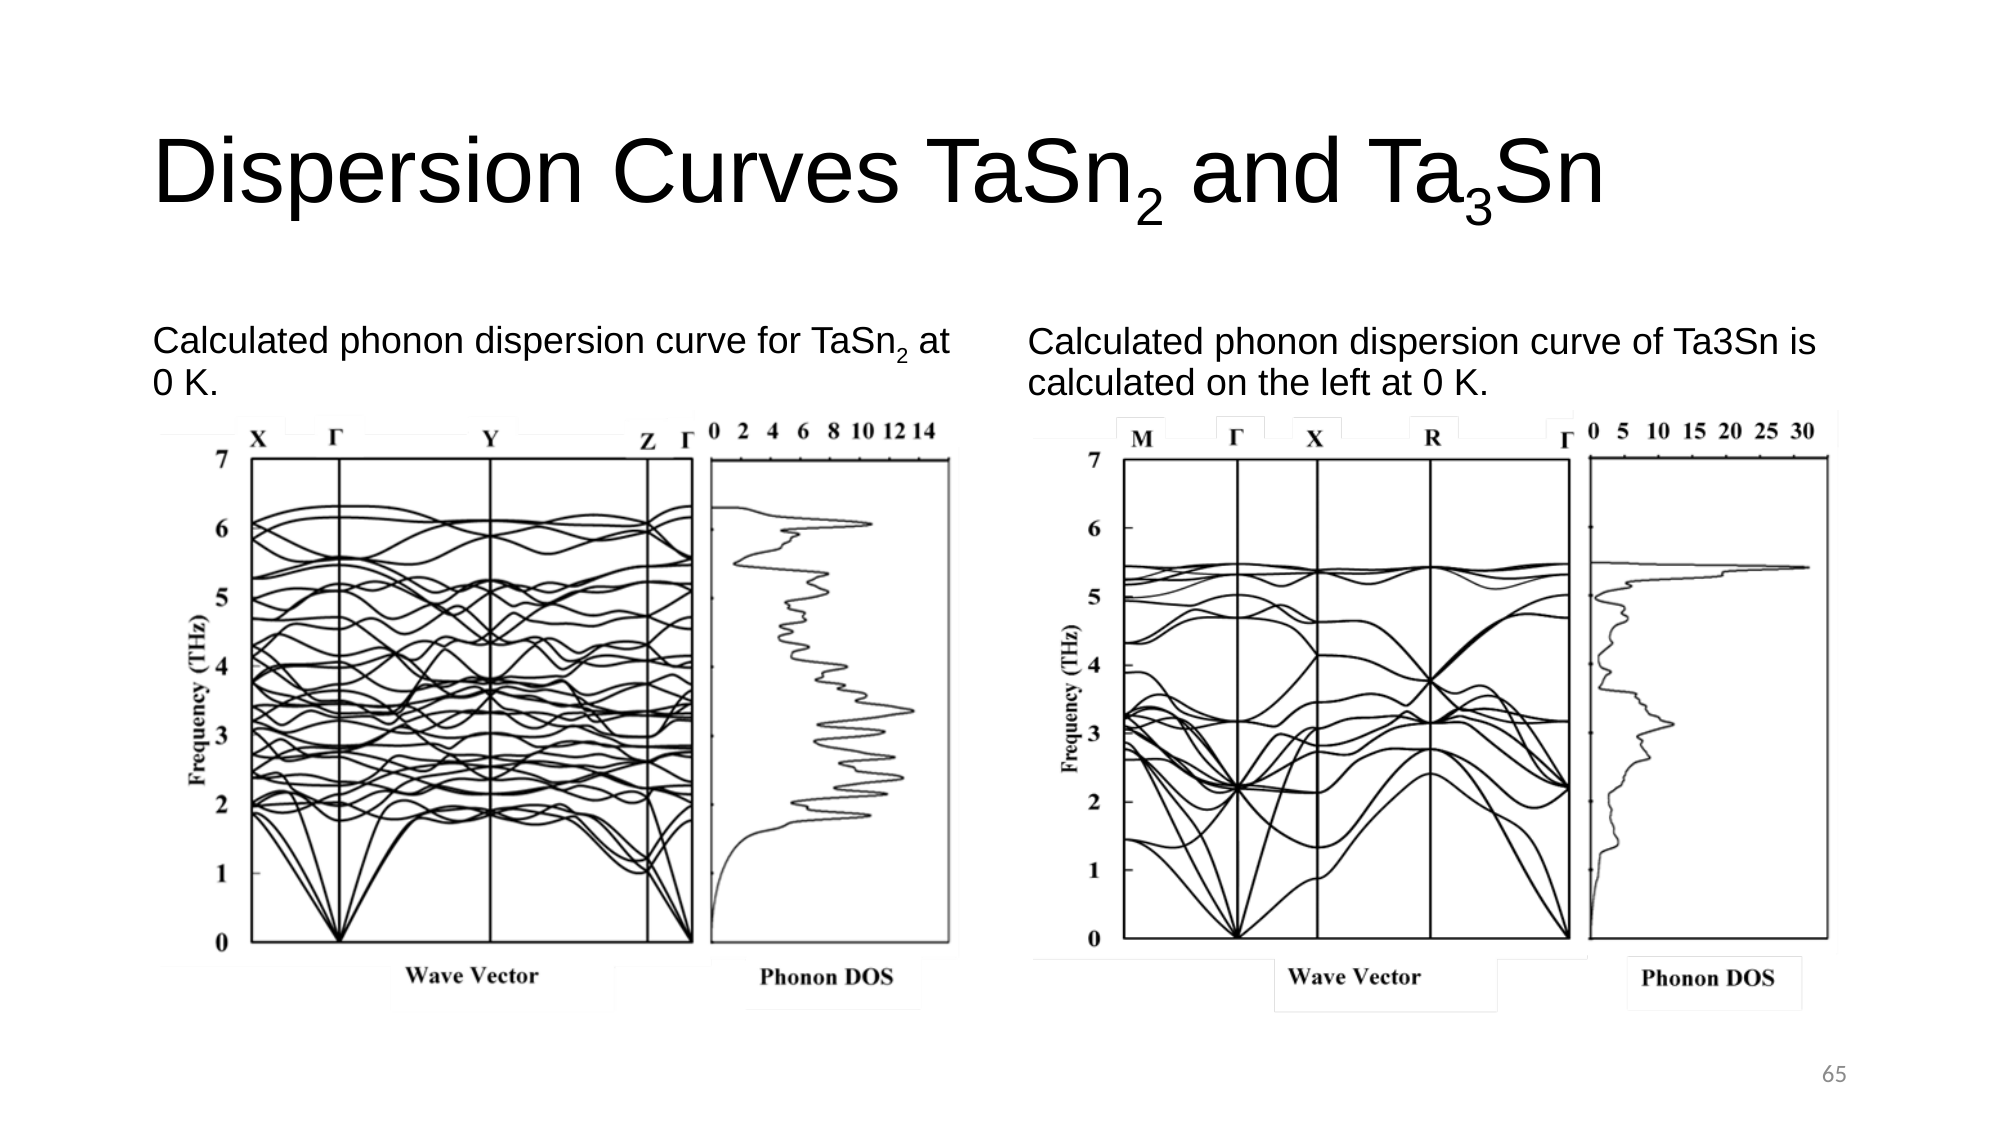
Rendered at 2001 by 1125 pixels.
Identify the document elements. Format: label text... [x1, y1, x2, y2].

title Dispersion Curves TaSn2 and Ta3Sn [137, 59, 1863, 278]
list Calculated phonon dispersion curve for TaSn2 at 0 K. [137, 275, 984, 411]
slide_number 65 [1412, 1042, 1863, 1103]
list Calculated phonon dispersion curve of Ta3Sn is calculated on the left at 0 K. [1012, 275, 1863, 411]
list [1033, 410, 1843, 1016]
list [159, 410, 963, 1016]
